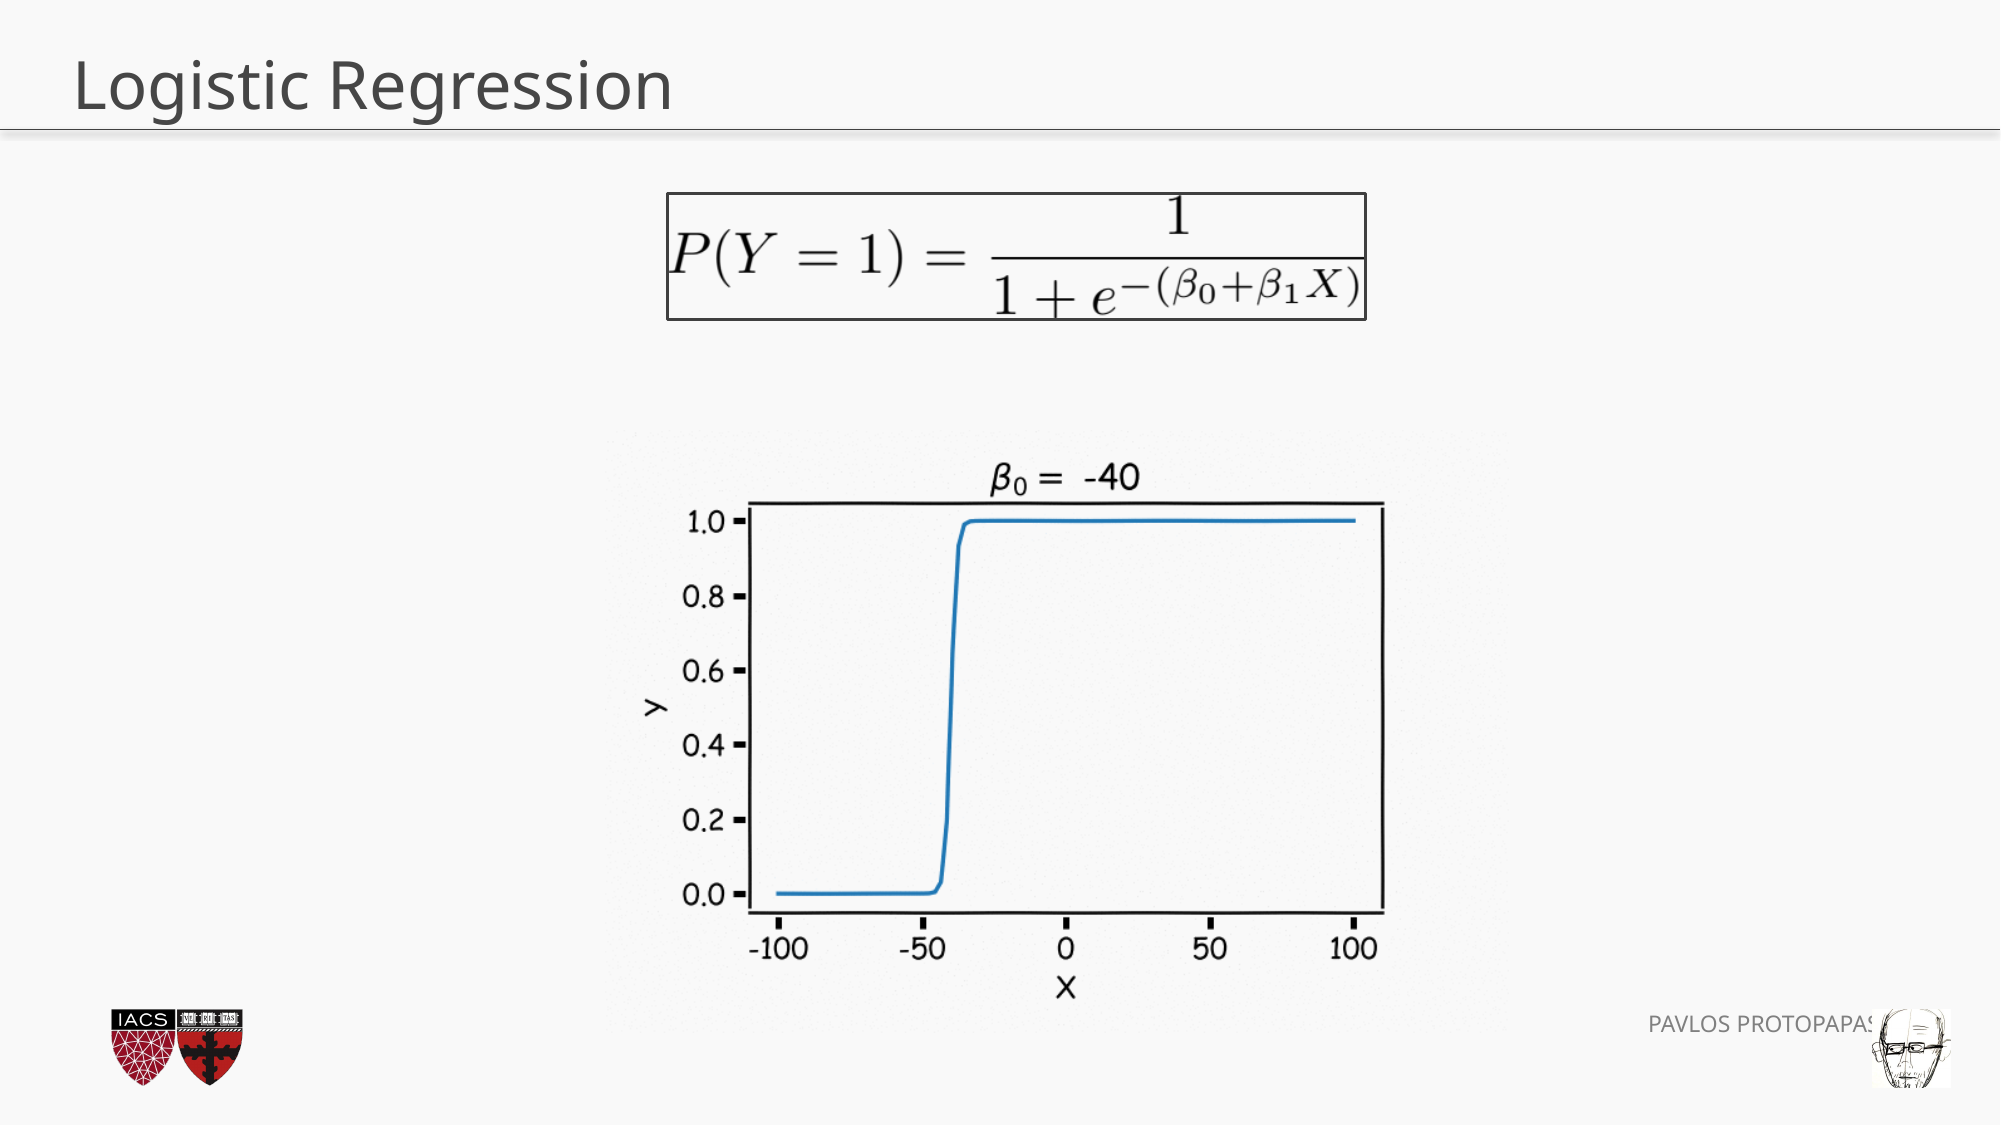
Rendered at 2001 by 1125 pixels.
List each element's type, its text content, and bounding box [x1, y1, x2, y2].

picture [109, 1009, 243, 1086]
picture [1872, 1009, 1951, 1088]
title Logistic Regression [57, 35, 1943, 162]
picture [668, 194, 1365, 319]
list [604, 430, 1509, 1034]
